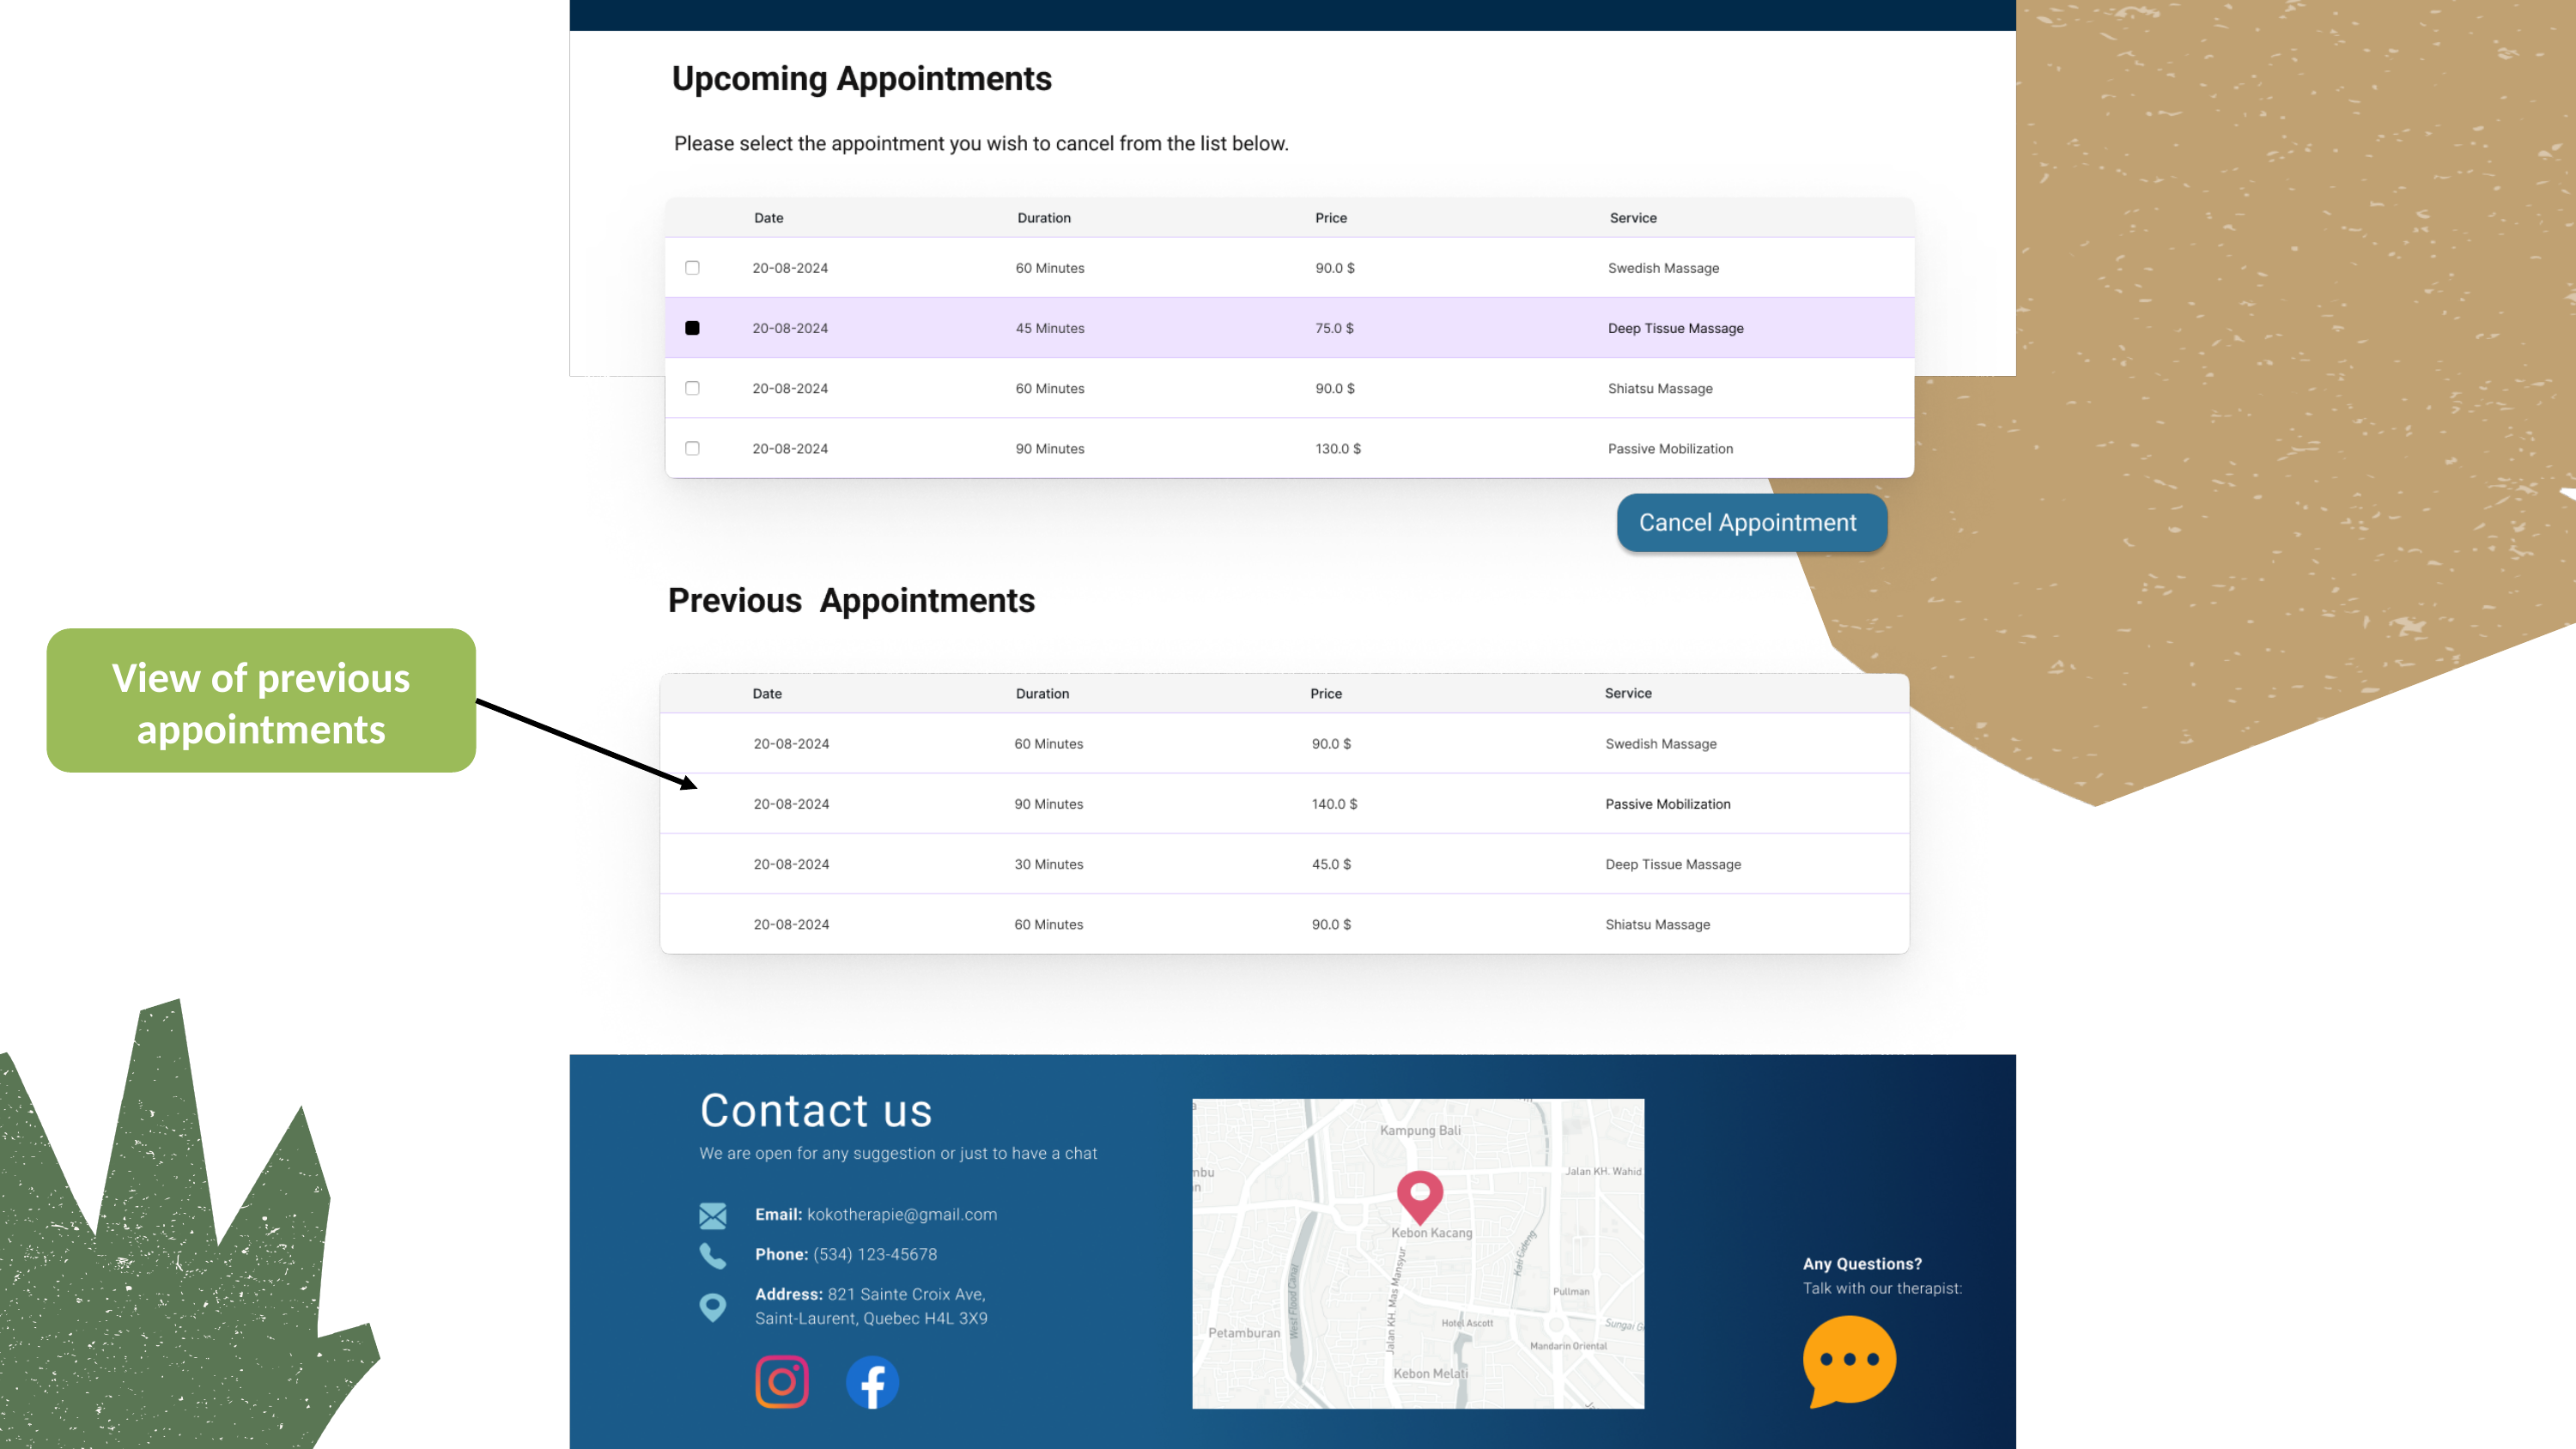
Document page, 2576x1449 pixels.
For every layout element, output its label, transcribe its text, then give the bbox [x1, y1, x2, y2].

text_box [476, 700, 698, 789]
text_box [2032, 0, 2576, 832]
picture [548, 0, 2028, 1449]
text_box [0, 973, 404, 1449]
text_box View of previous appointments [45, 627, 478, 774]
